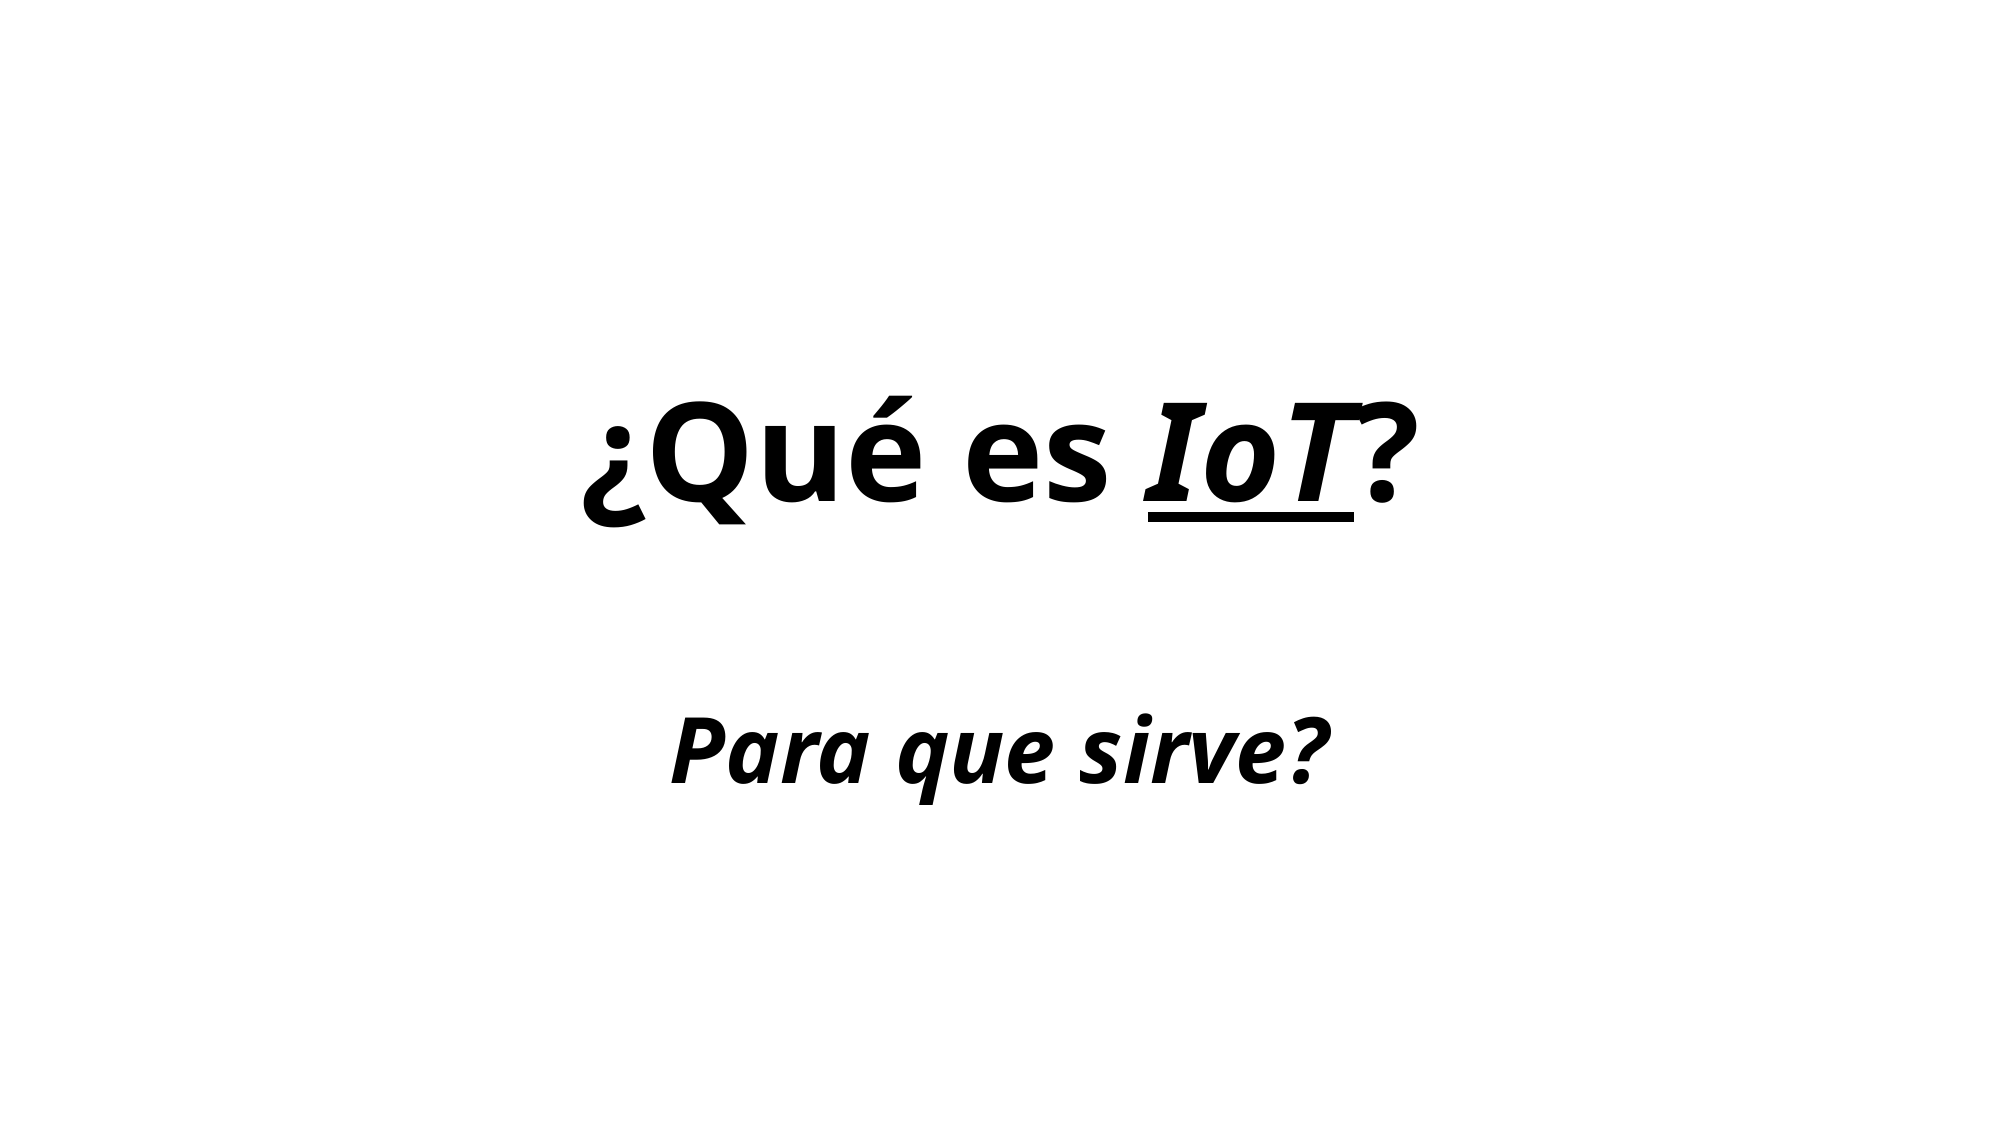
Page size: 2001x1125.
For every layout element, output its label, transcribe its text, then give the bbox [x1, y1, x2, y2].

list Para que sirve? [137, 696, 1863, 943]
title ¿Qué es IoT? [137, 74, 1863, 543]
